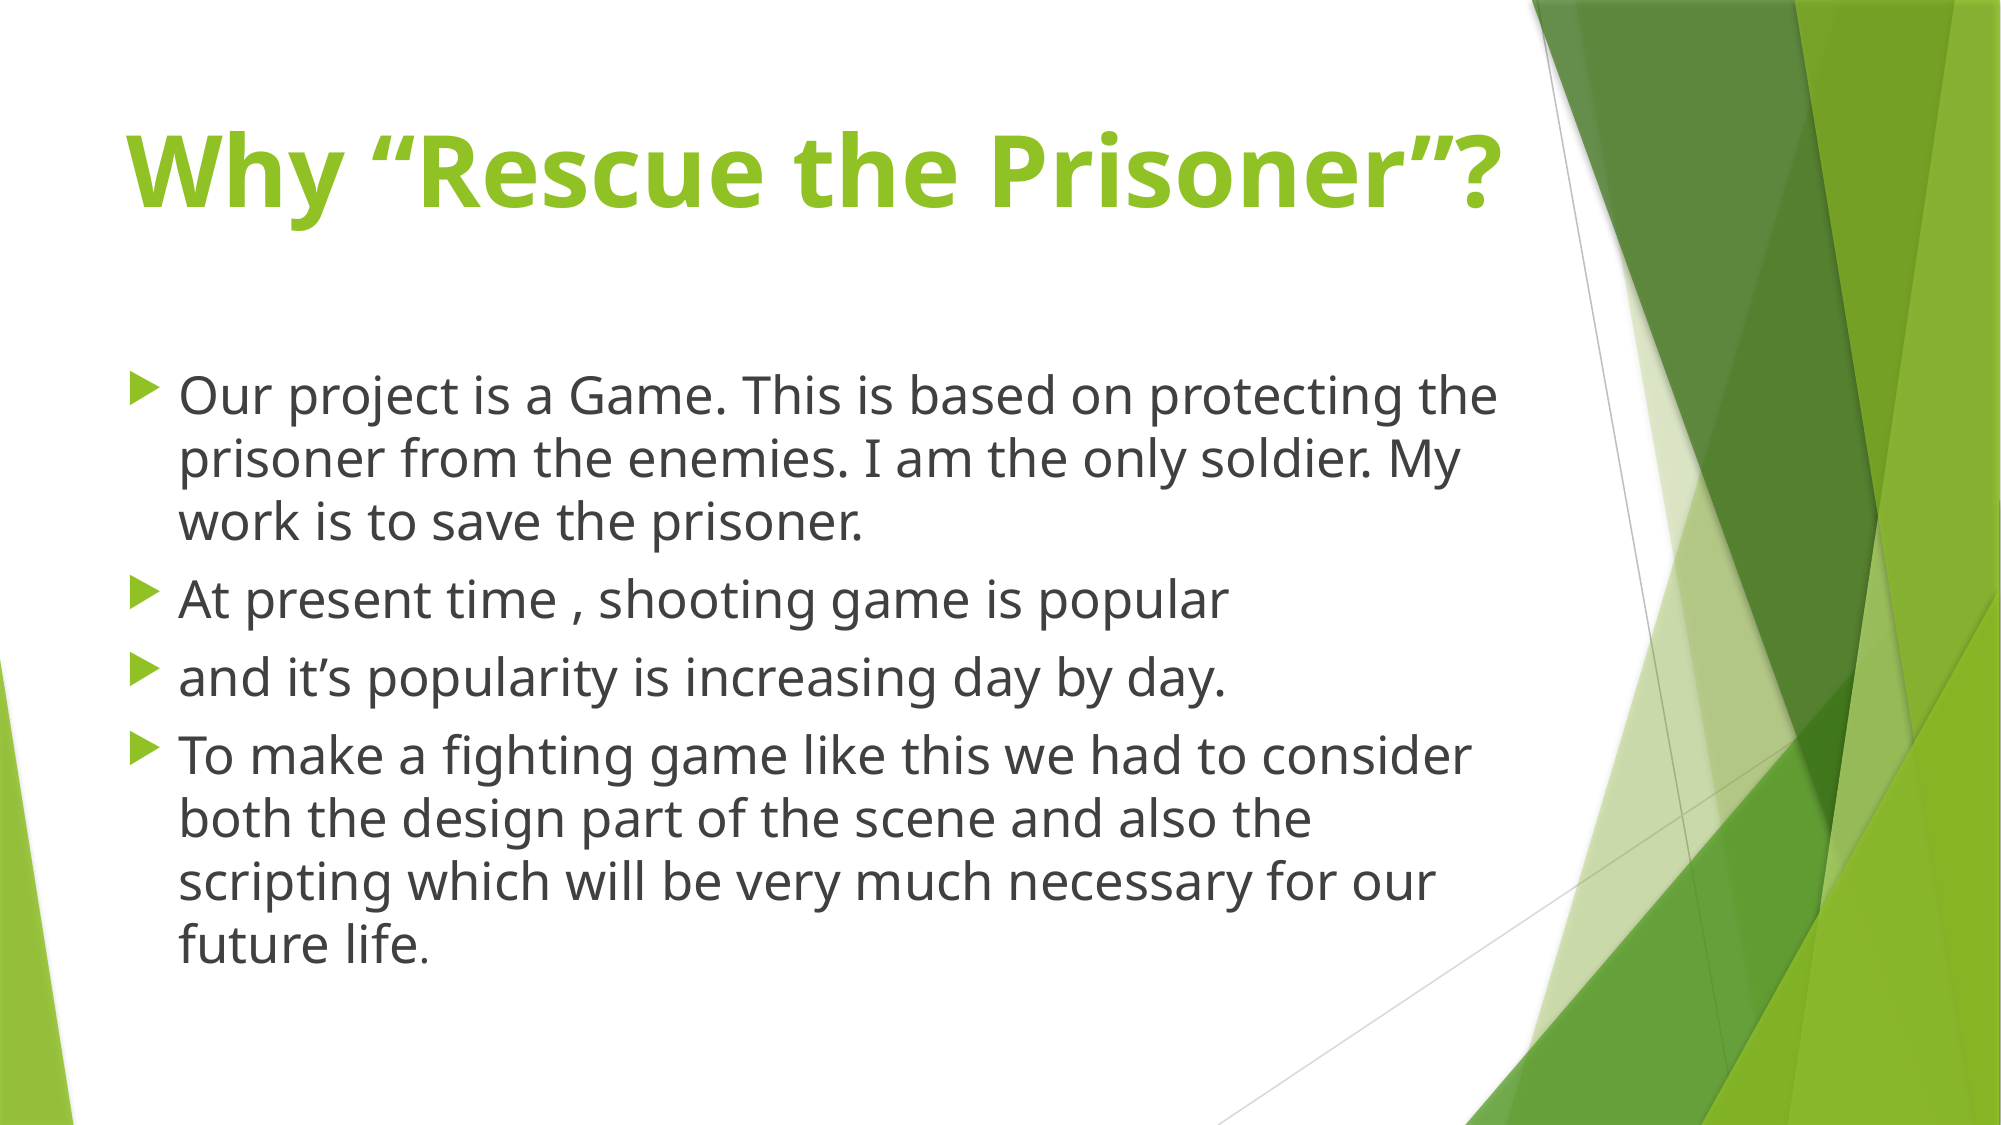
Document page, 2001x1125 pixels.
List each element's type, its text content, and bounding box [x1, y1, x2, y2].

list Our project is a Game. This is based on protecting the prisoner from the enemies. I am the only soldier. My work is to save the prisoner. At present time , shooting game is popular and it’s popularity is increasing day by day. To make a fighting game like this we had to consider both the design part of the scene and also the scripting which will be very much necessary for our future life. [111, 354, 1522, 992]
title Why “Rescue the Prisoner”? [111, 99, 1522, 317]
